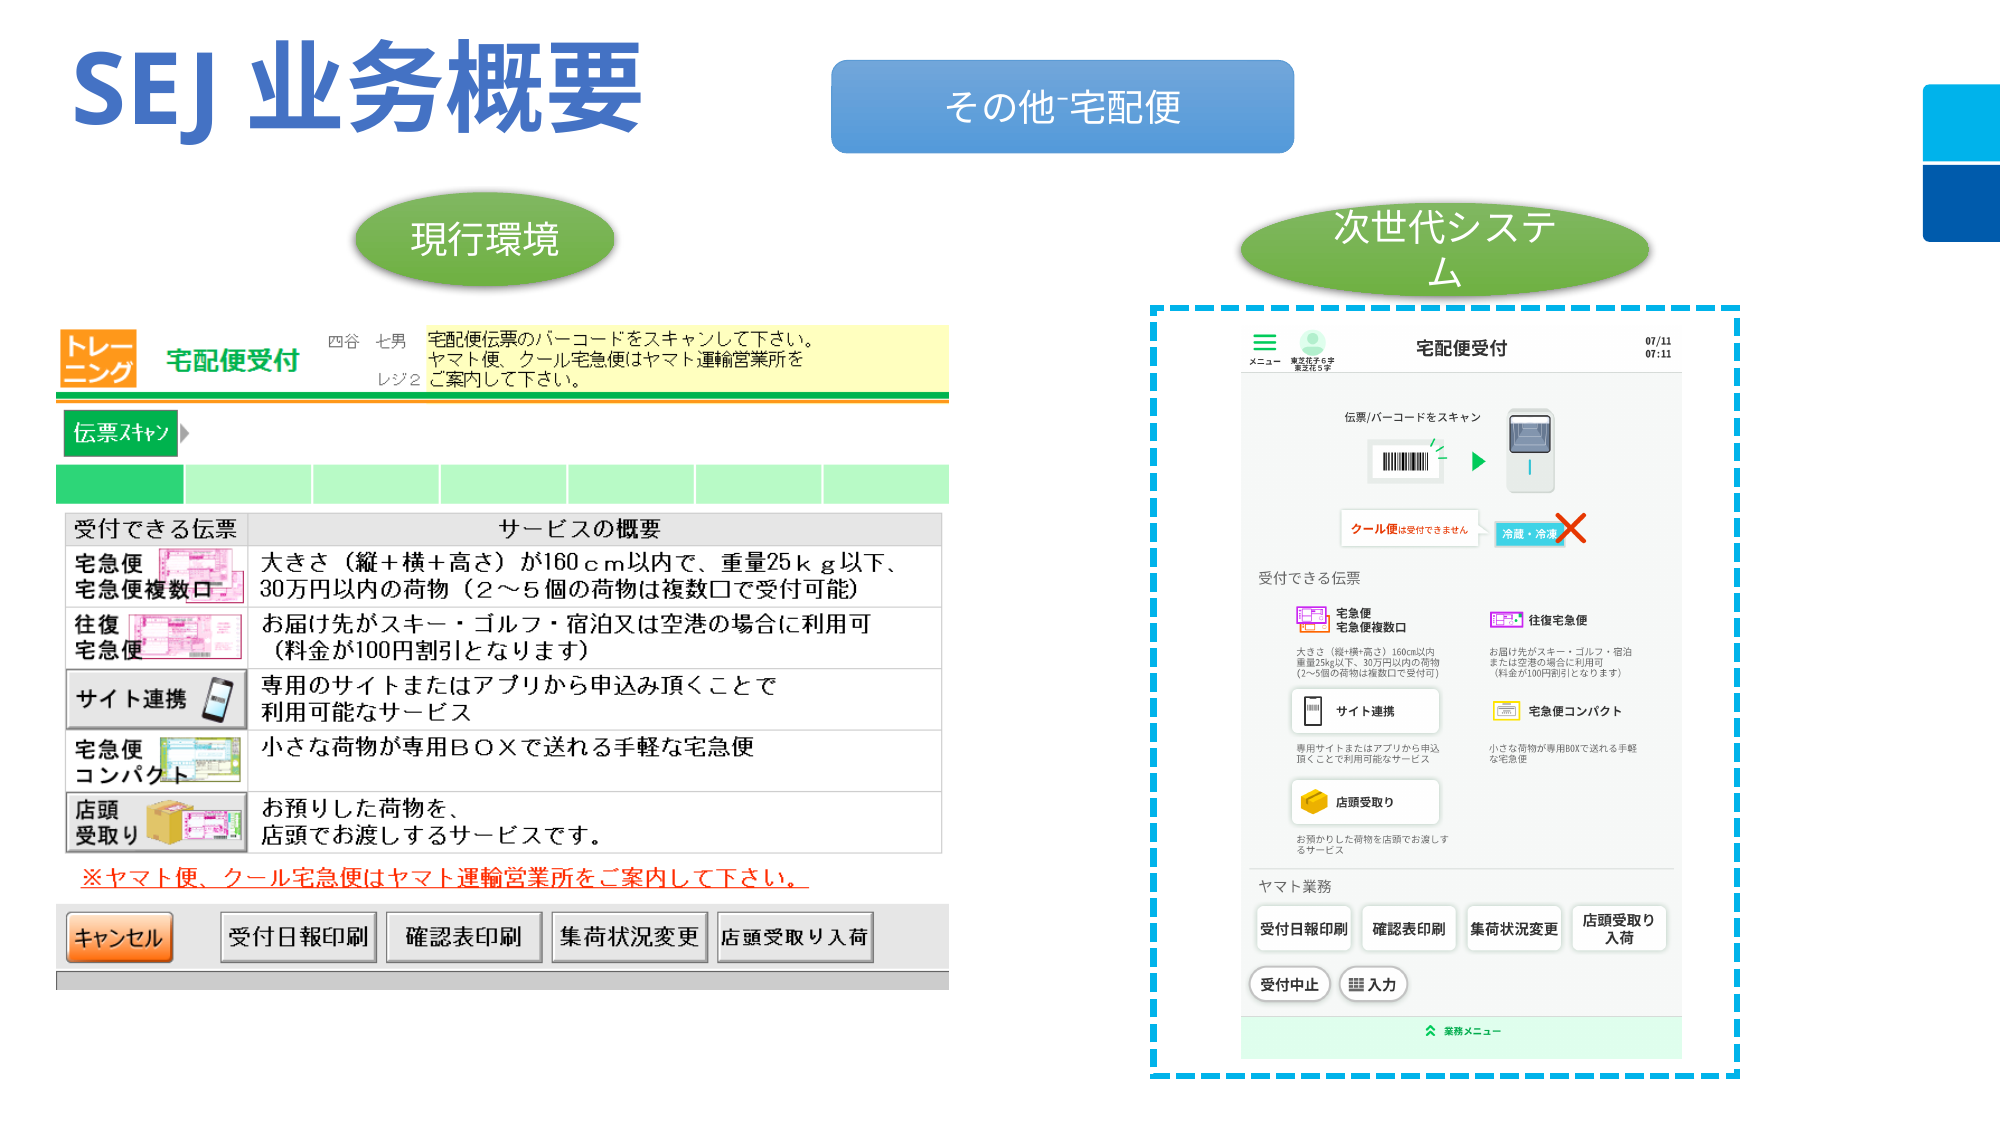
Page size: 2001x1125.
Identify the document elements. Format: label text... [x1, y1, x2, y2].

text_box SEJ业务概要 [56, 16, 775, 152]
picture [56, 325, 949, 990]
text_box 現行環境 [355, 192, 615, 286]
text_box その他⁻宅配便 [831, 59, 1295, 154]
text_box [1153, 307, 1738, 1077]
picture [1241, 325, 1682, 1060]
text_box 次世代システム [1241, 202, 1650, 297]
